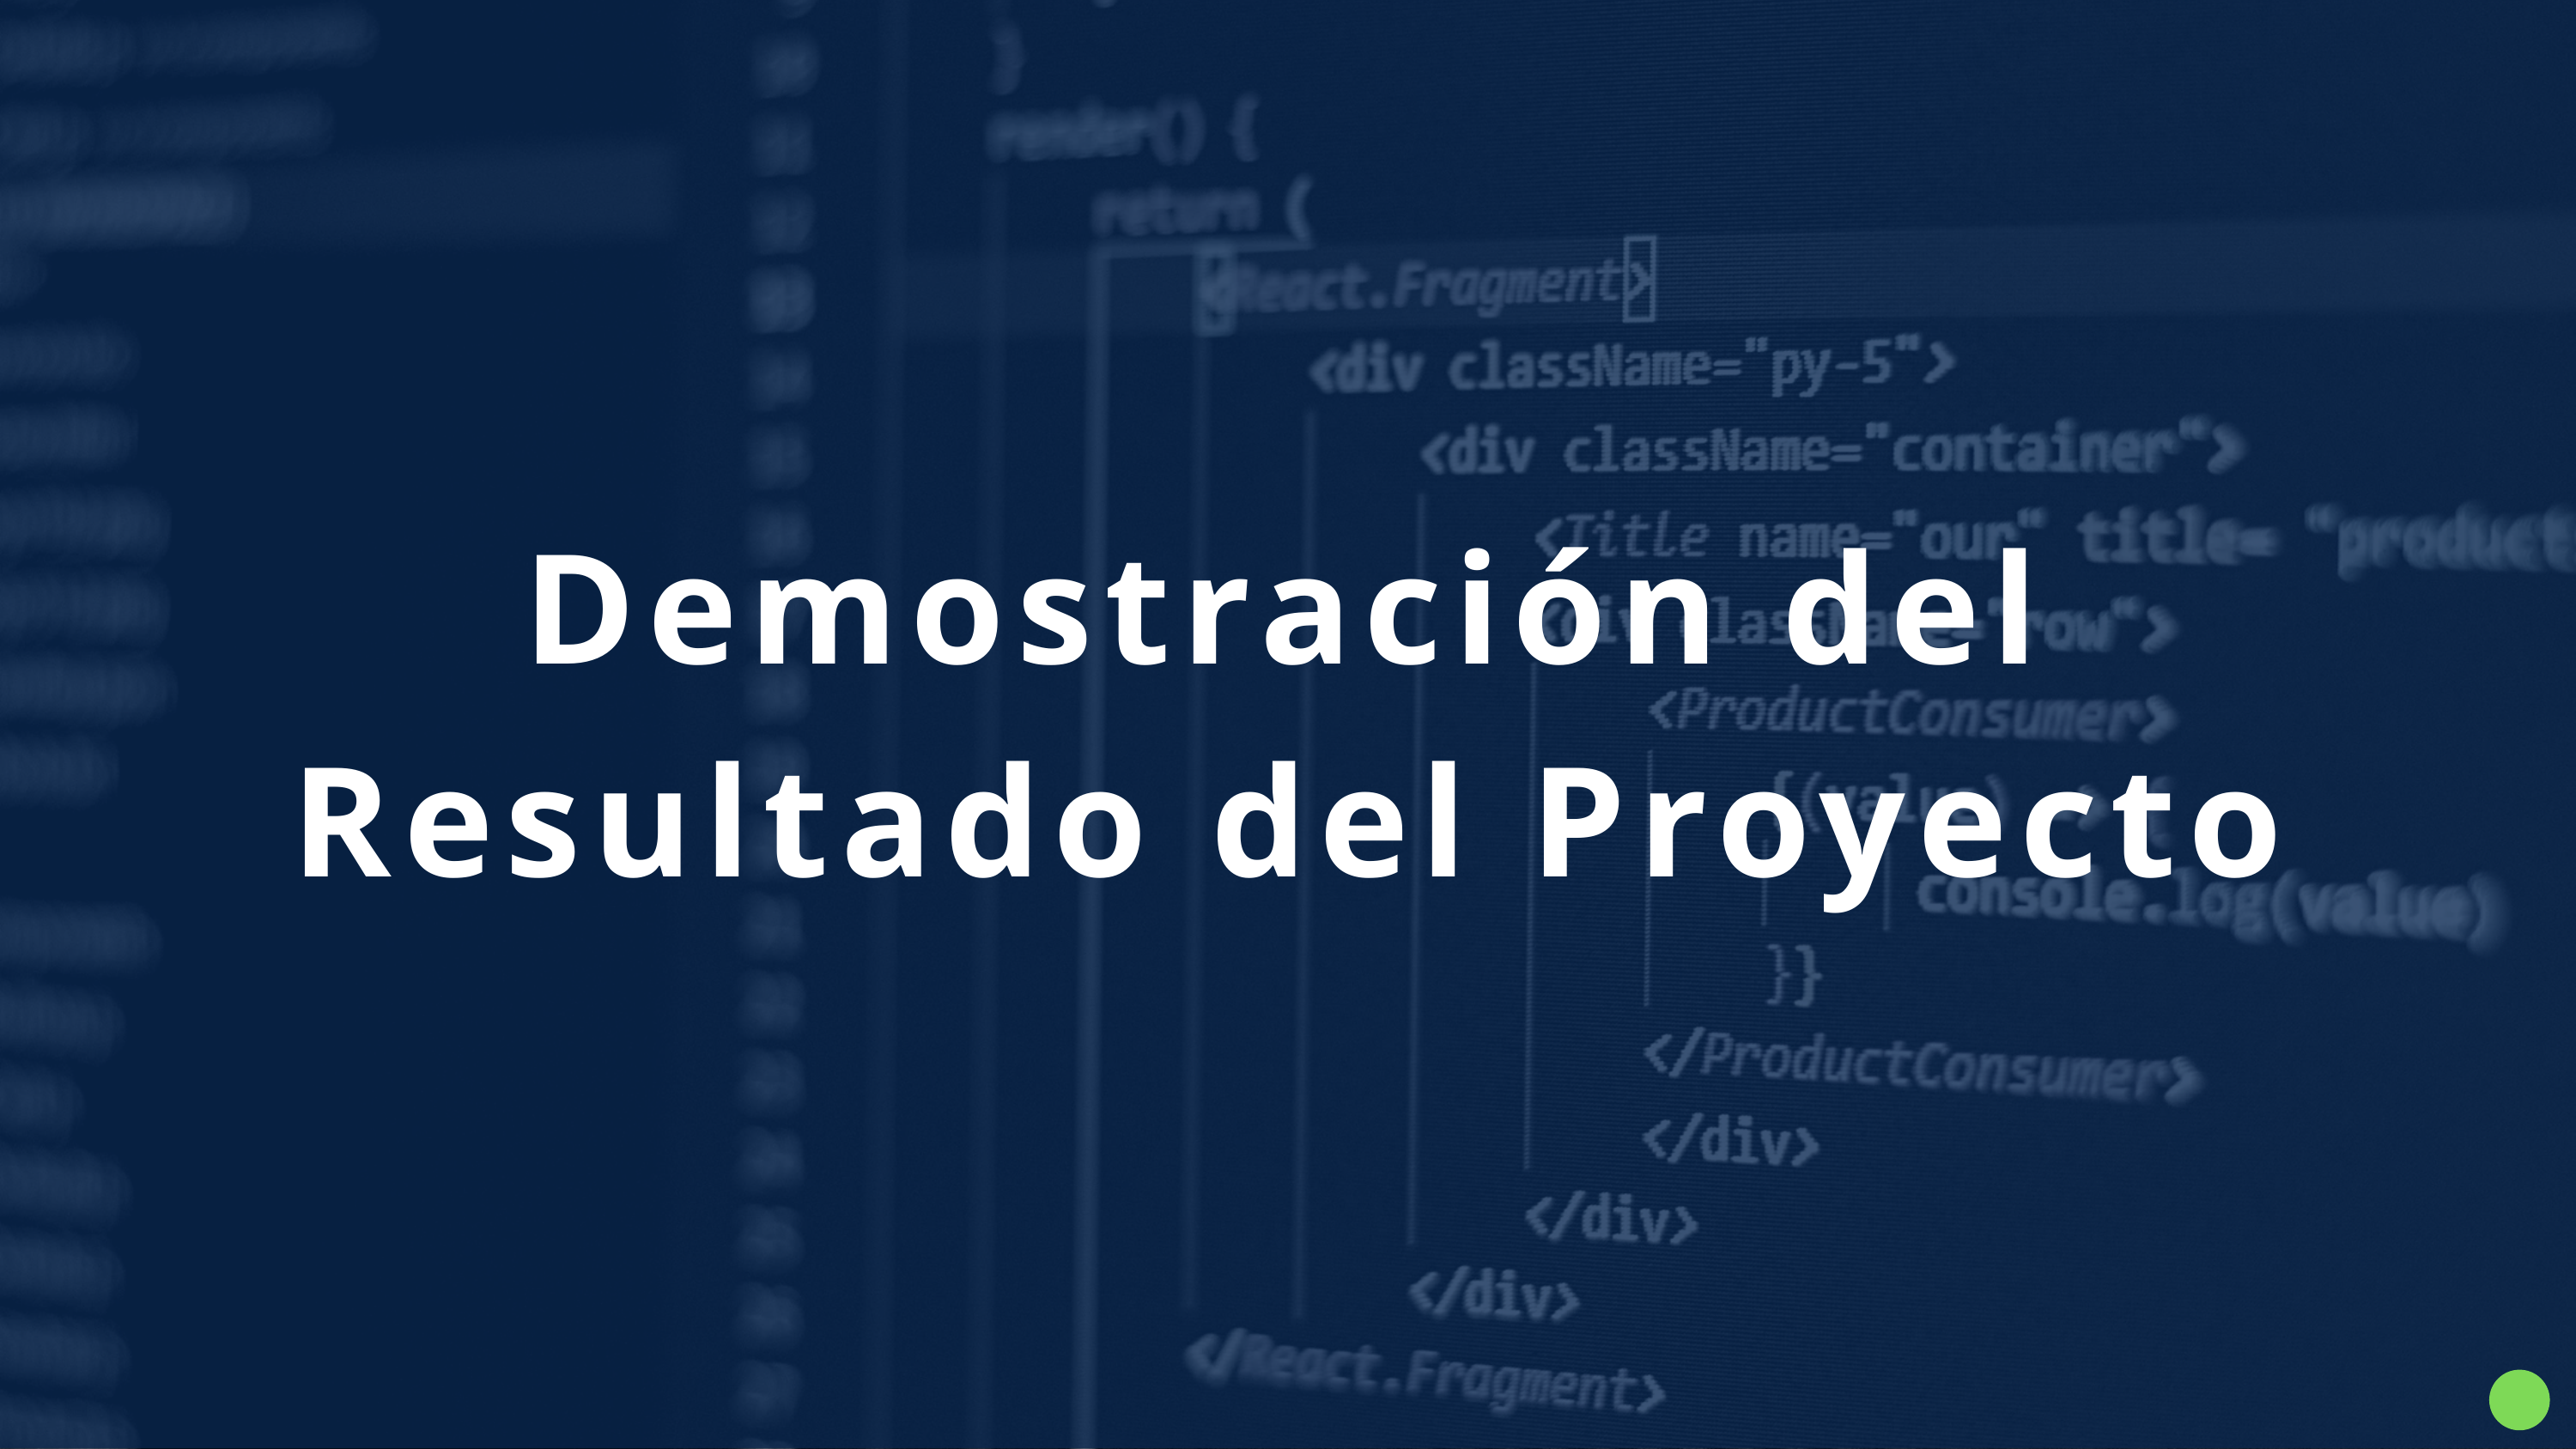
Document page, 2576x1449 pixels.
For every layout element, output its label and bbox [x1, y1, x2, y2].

text_box [2488, 1369, 2550, 1431]
text_box [0, 0, 2576, 1449]
